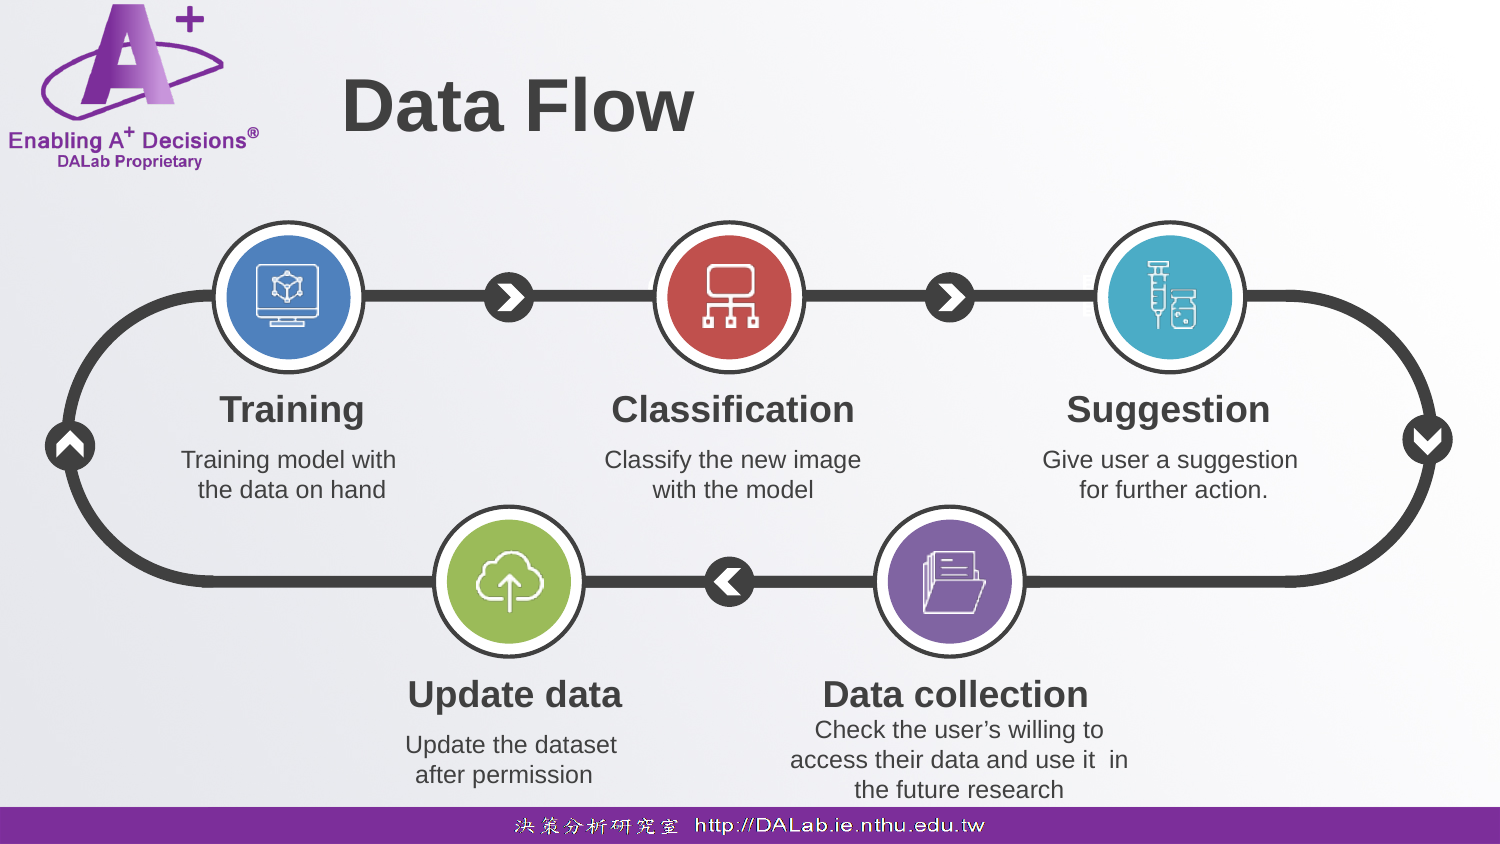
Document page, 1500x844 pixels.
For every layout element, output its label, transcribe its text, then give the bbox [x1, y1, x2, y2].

list Data Flow [326, 54, 1473, 150]
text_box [765, 665, 1155, 812]
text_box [44, 222, 1453, 657]
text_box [348, 665, 682, 797]
picture [0, 0, 1500, 844]
